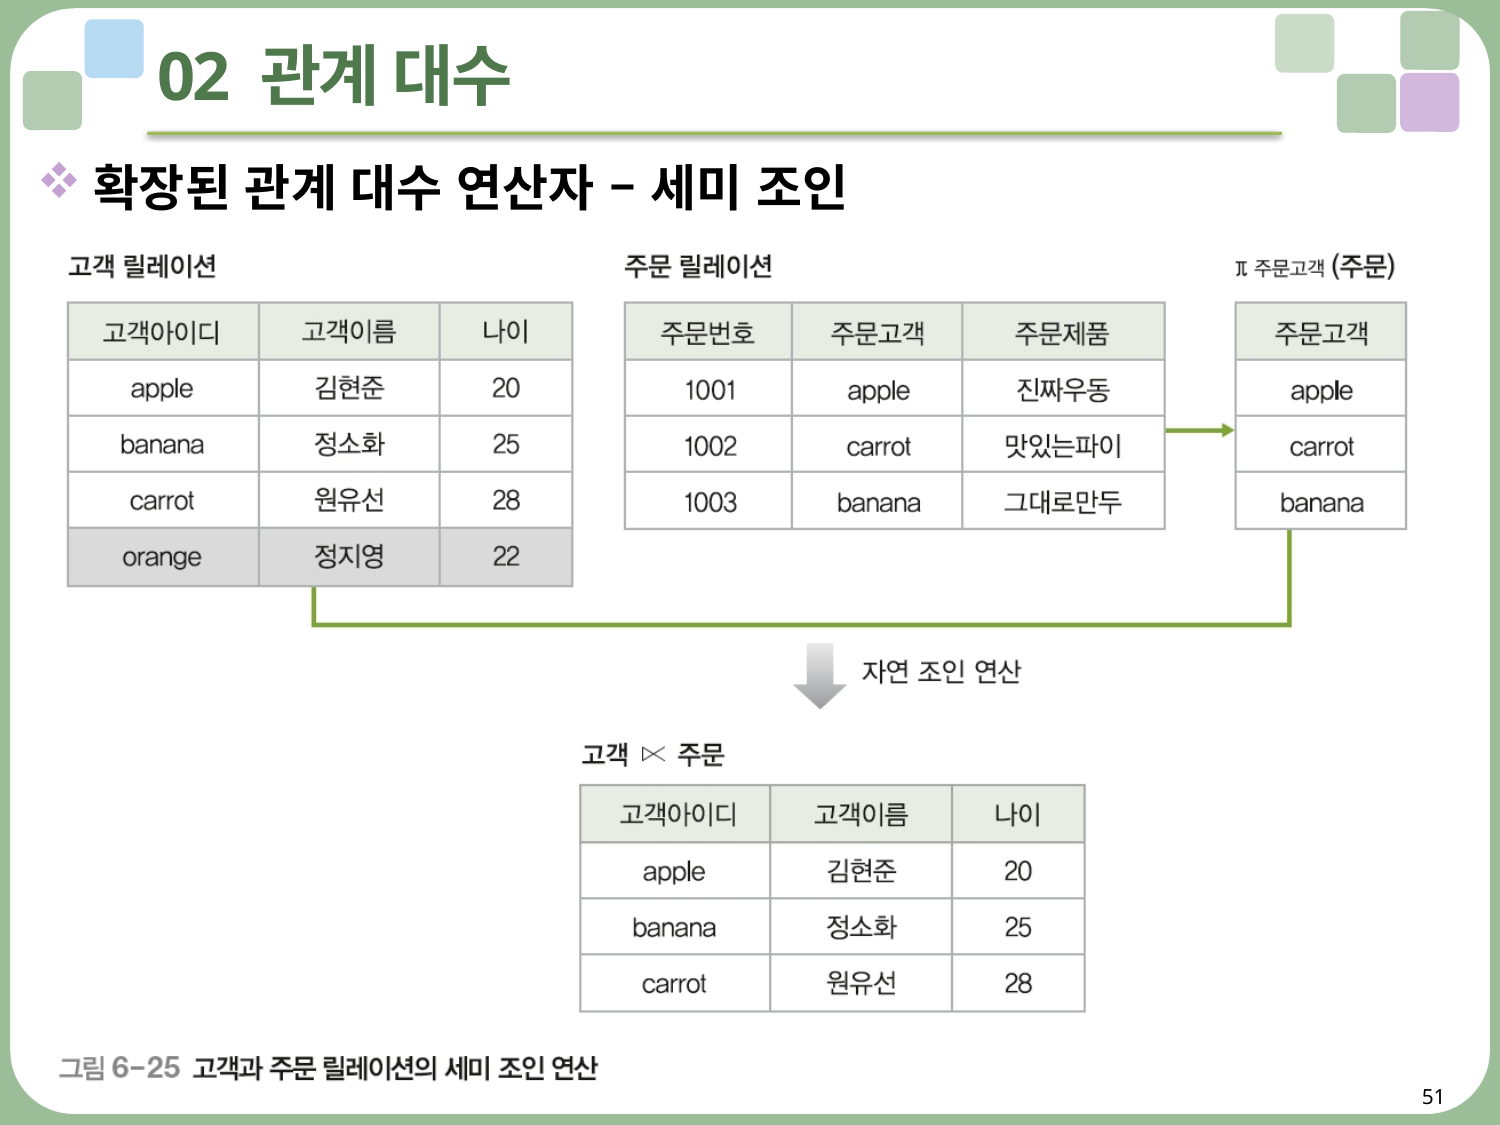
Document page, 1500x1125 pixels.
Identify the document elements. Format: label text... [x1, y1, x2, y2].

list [36, 241, 1437, 1087]
title 02 관계 대수 [142, 25, 1459, 123]
text_box 확장된 관계 대수 연산자 – 세미 조인 [21, 149, 1452, 1059]
picture [0, 0, 1500, 1125]
